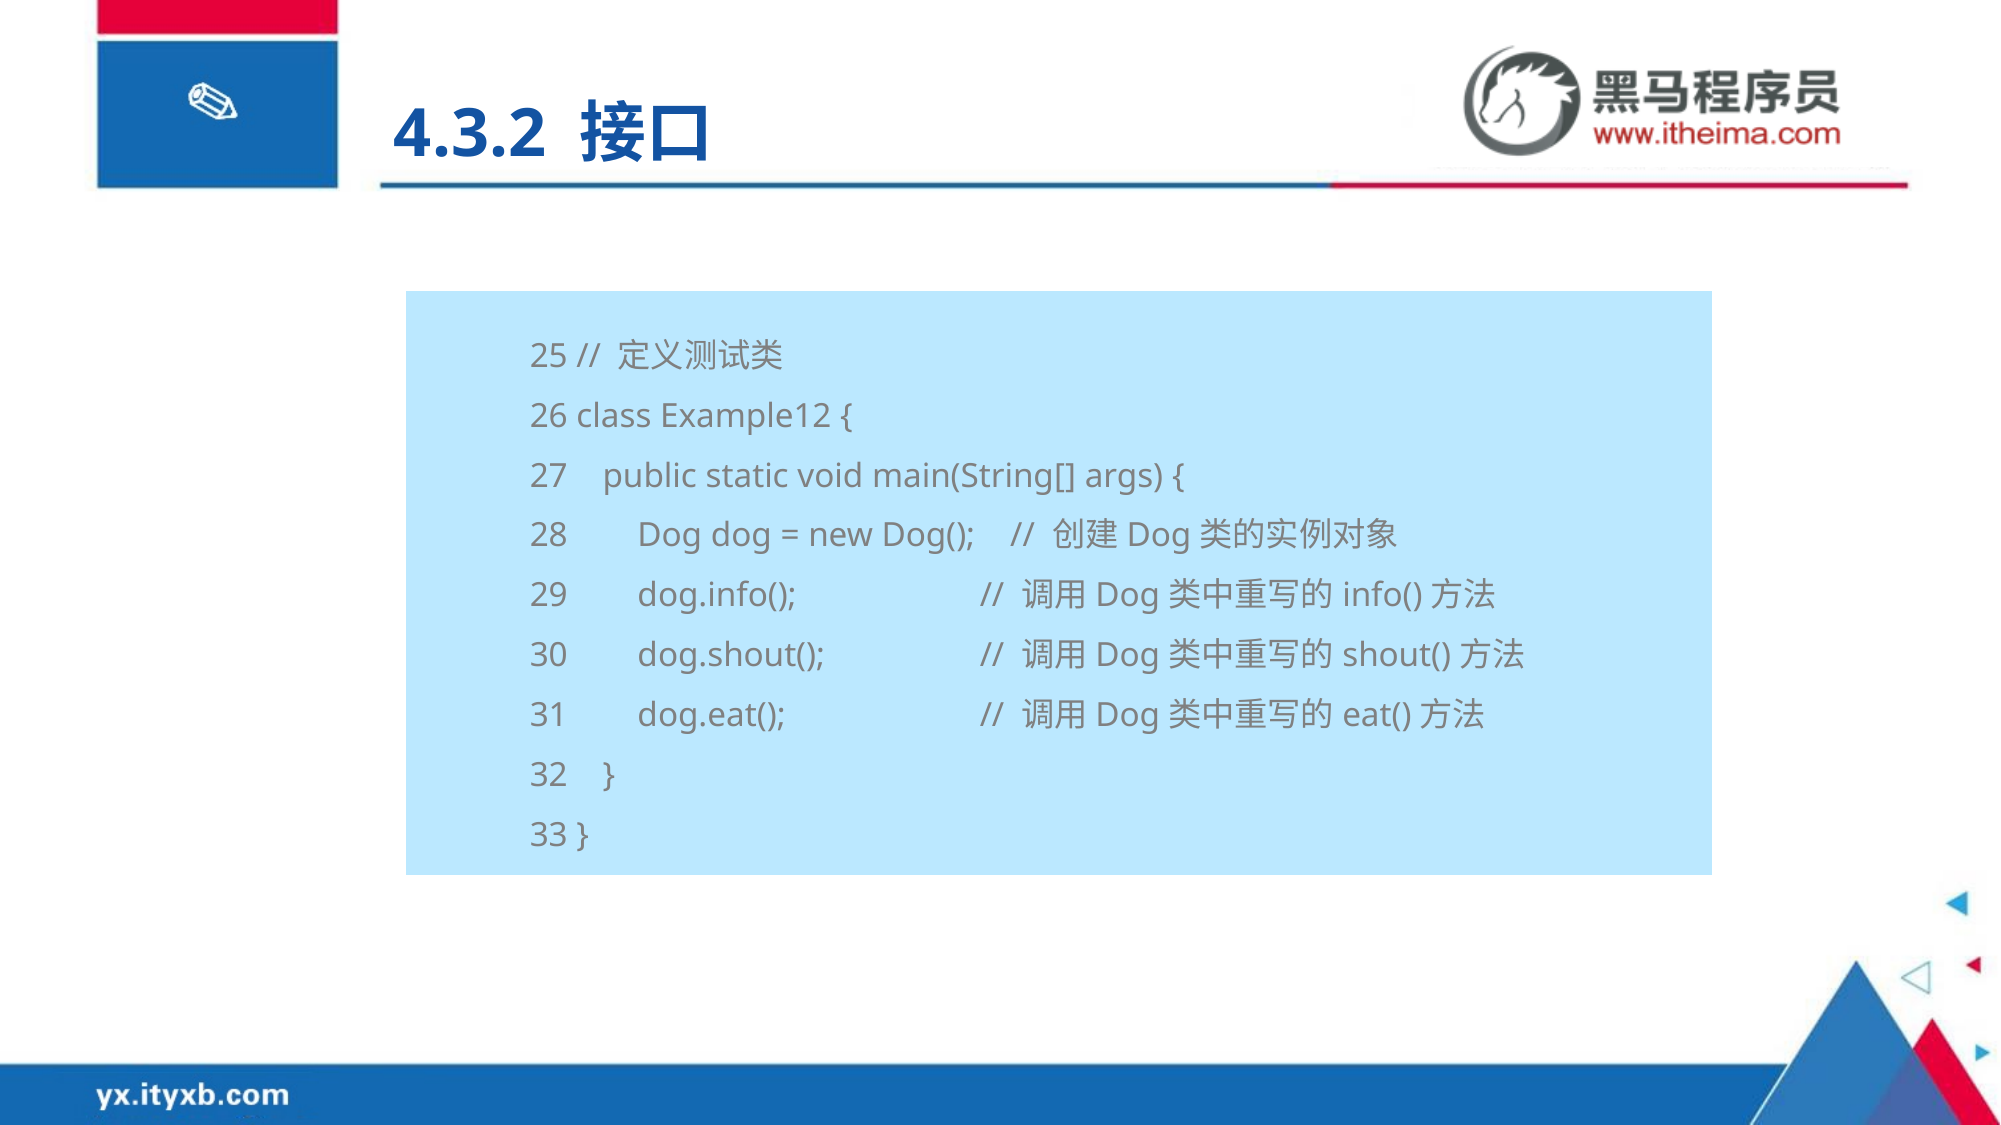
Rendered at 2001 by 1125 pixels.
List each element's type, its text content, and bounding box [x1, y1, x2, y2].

text_box 4.3.2 接口 [379, 82, 1217, 177]
picture [0, 0, 2001, 1125]
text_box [406, 291, 1712, 875]
